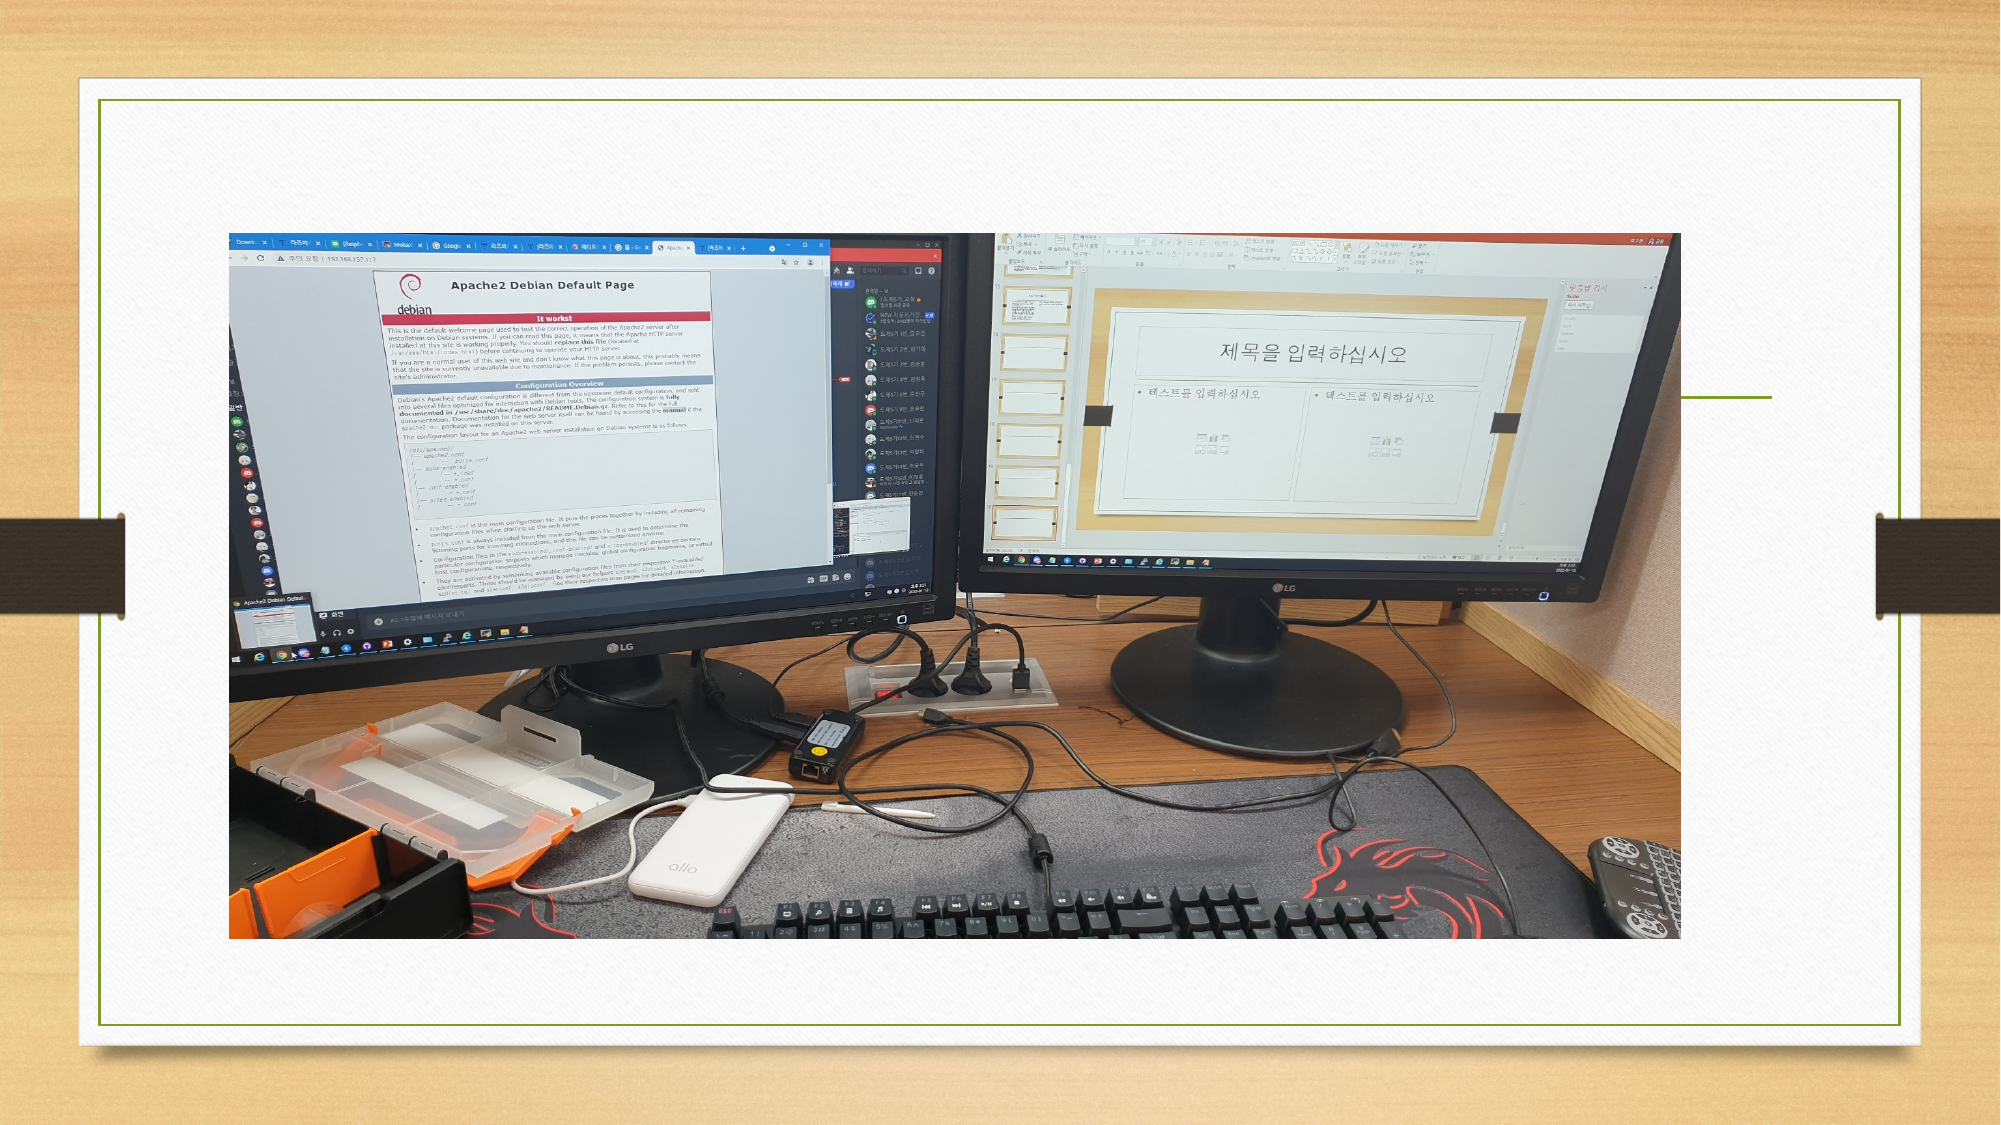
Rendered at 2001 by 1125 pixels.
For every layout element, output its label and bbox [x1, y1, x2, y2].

picture [0, 0, 2001, 1125]
list [229, 233, 1681, 939]
